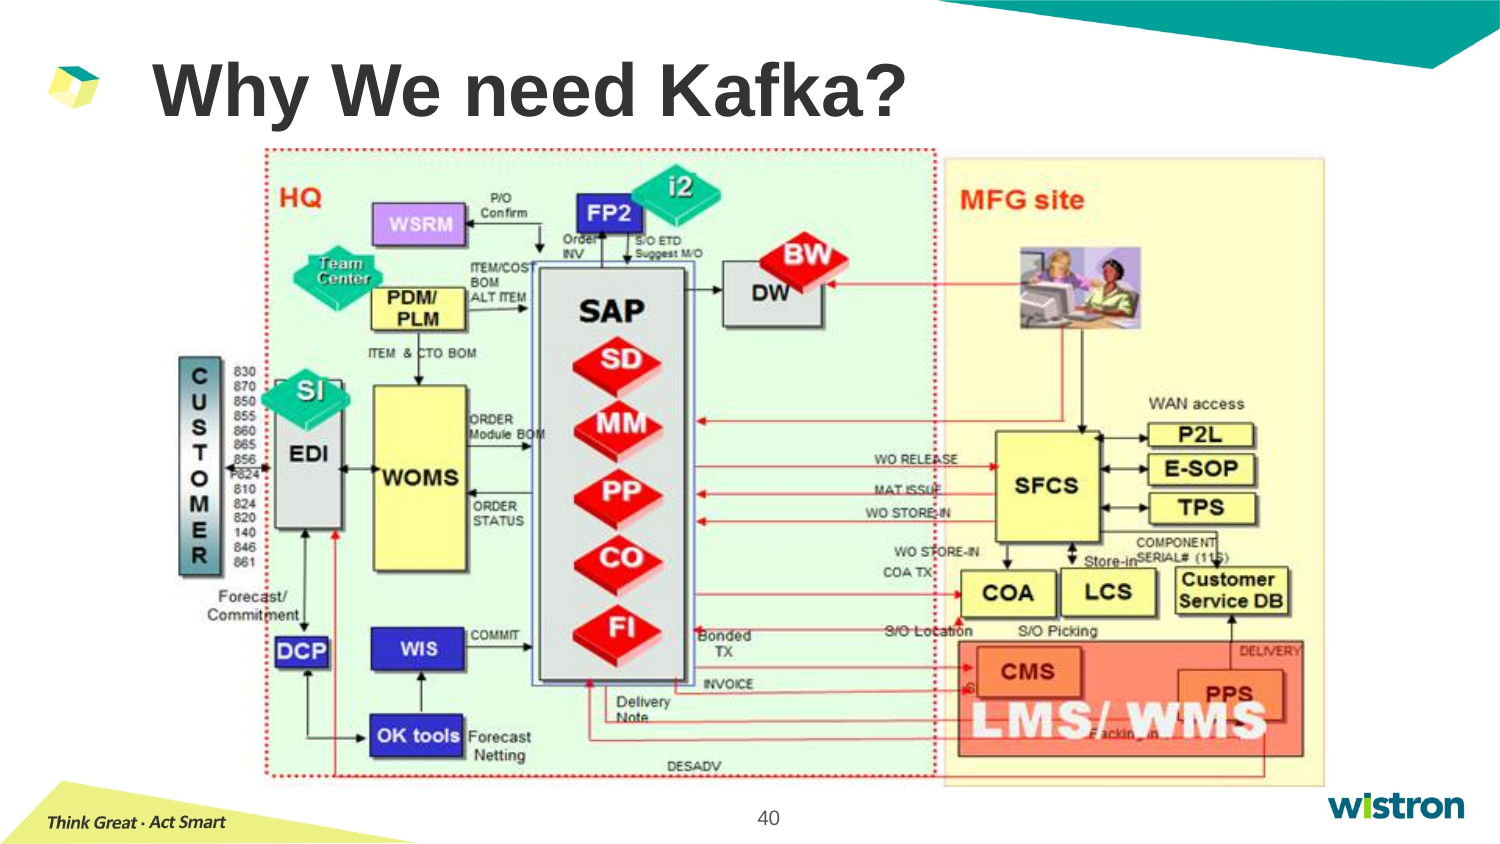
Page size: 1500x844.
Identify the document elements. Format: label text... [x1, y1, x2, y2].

picture [0, 0, 1500, 844]
title Why We need Kafka? [137, 34, 1438, 141]
slide_number 40 [724, 796, 813, 844]
